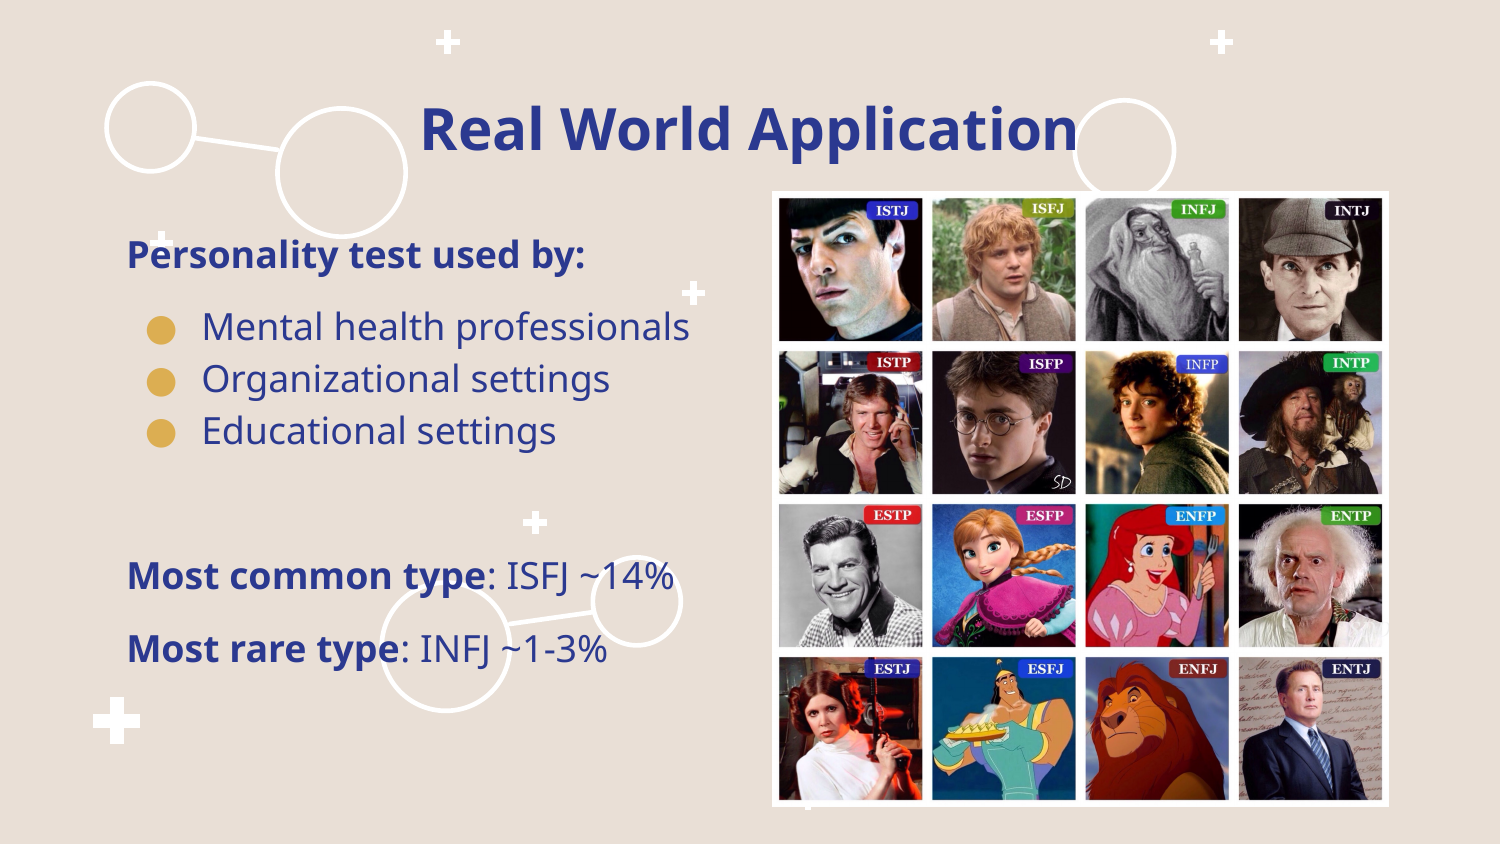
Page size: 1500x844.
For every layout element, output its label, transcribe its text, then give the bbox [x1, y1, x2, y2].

picture [772, 190, 1389, 808]
title Real World Application [116, 92, 1383, 163]
subtitle Personality test used by: Mental health professionals Organizational settings Educational settings Most common type: ISFJ ~14% Most rare type: INFJ ~1-3% [111, 209, 767, 740]
